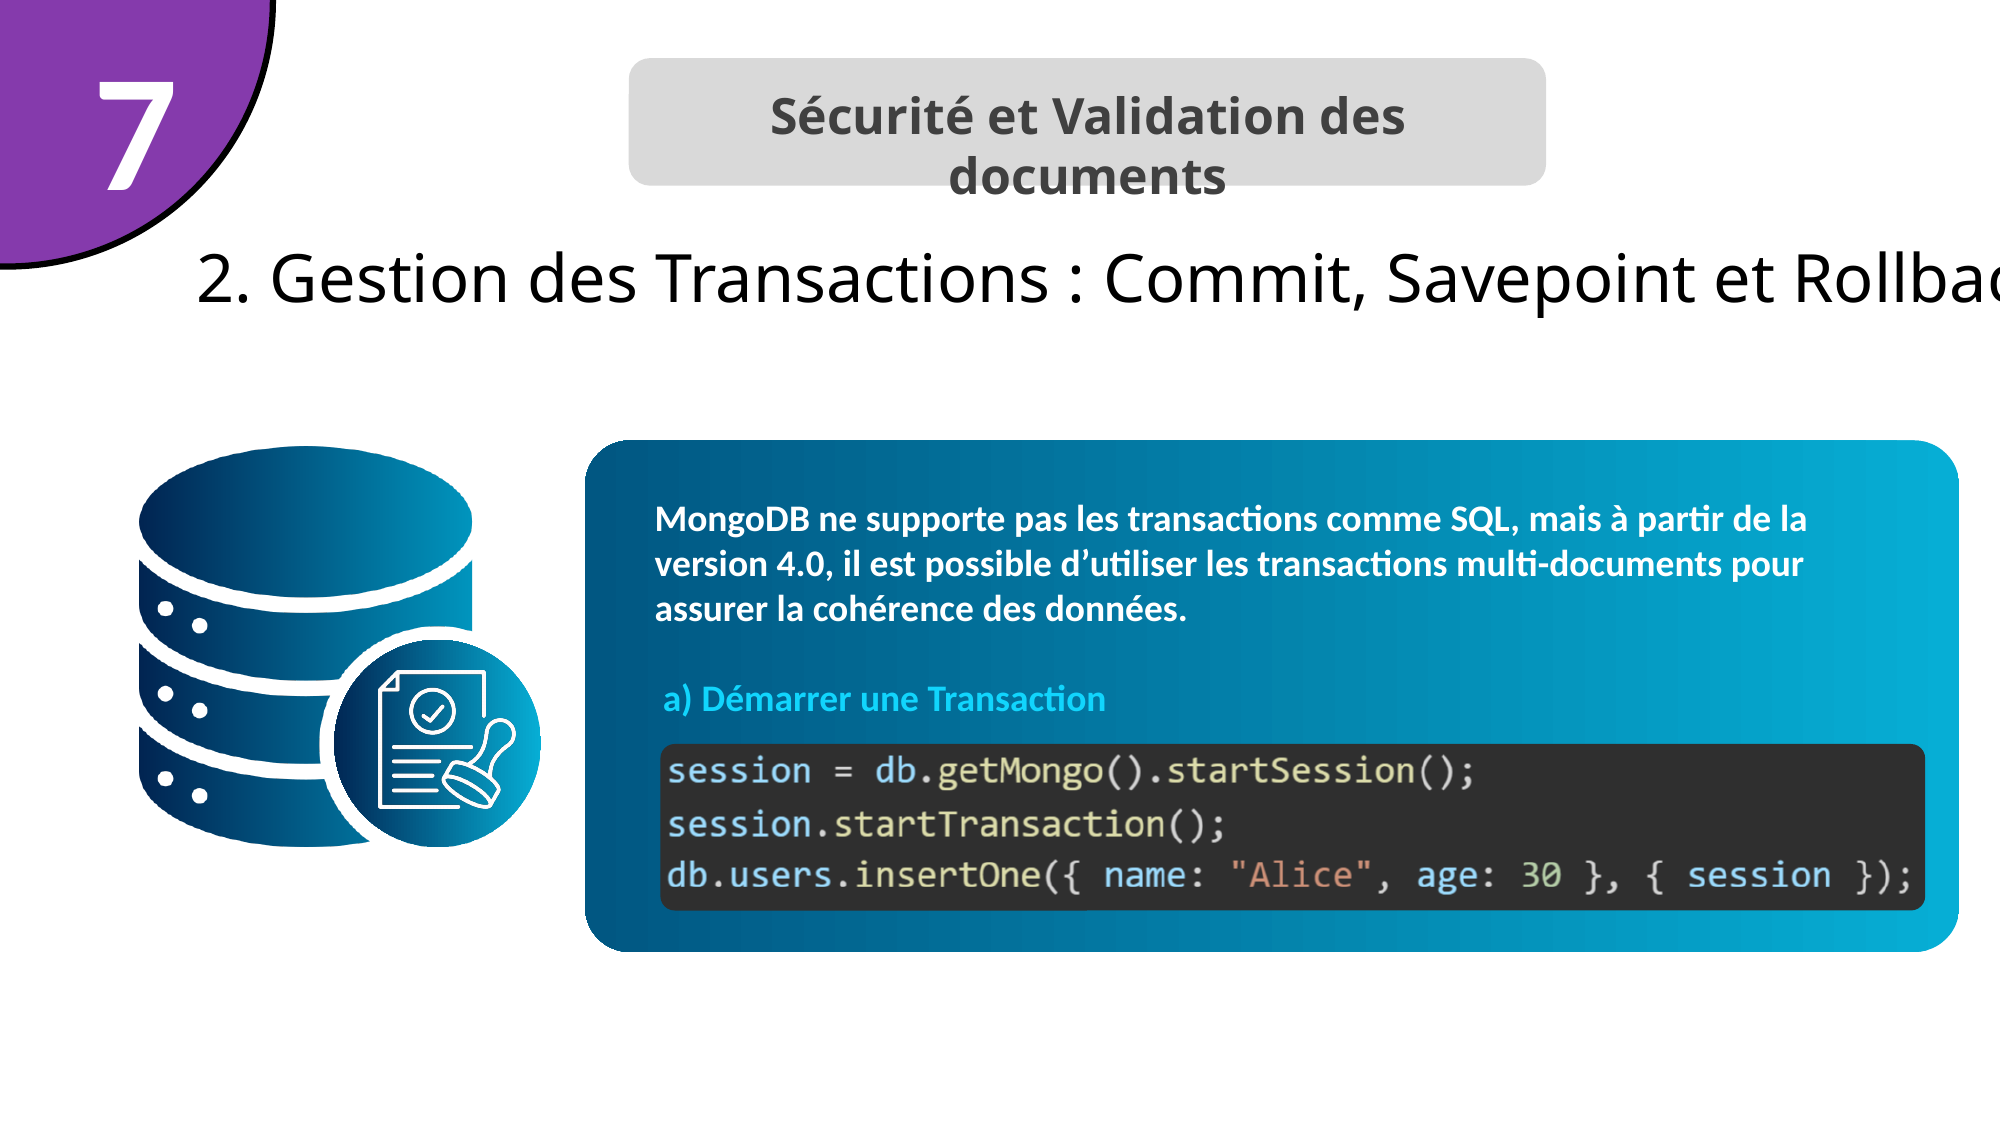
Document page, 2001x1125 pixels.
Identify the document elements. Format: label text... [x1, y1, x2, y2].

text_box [628, 58, 1547, 214]
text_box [139, 446, 541, 847]
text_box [584, 440, 1960, 953]
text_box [0, 0, 287, 267]
text_box 2. Gestion des Transactions : Commit, Savepoint et Rollback [181, 228, 2000, 324]
